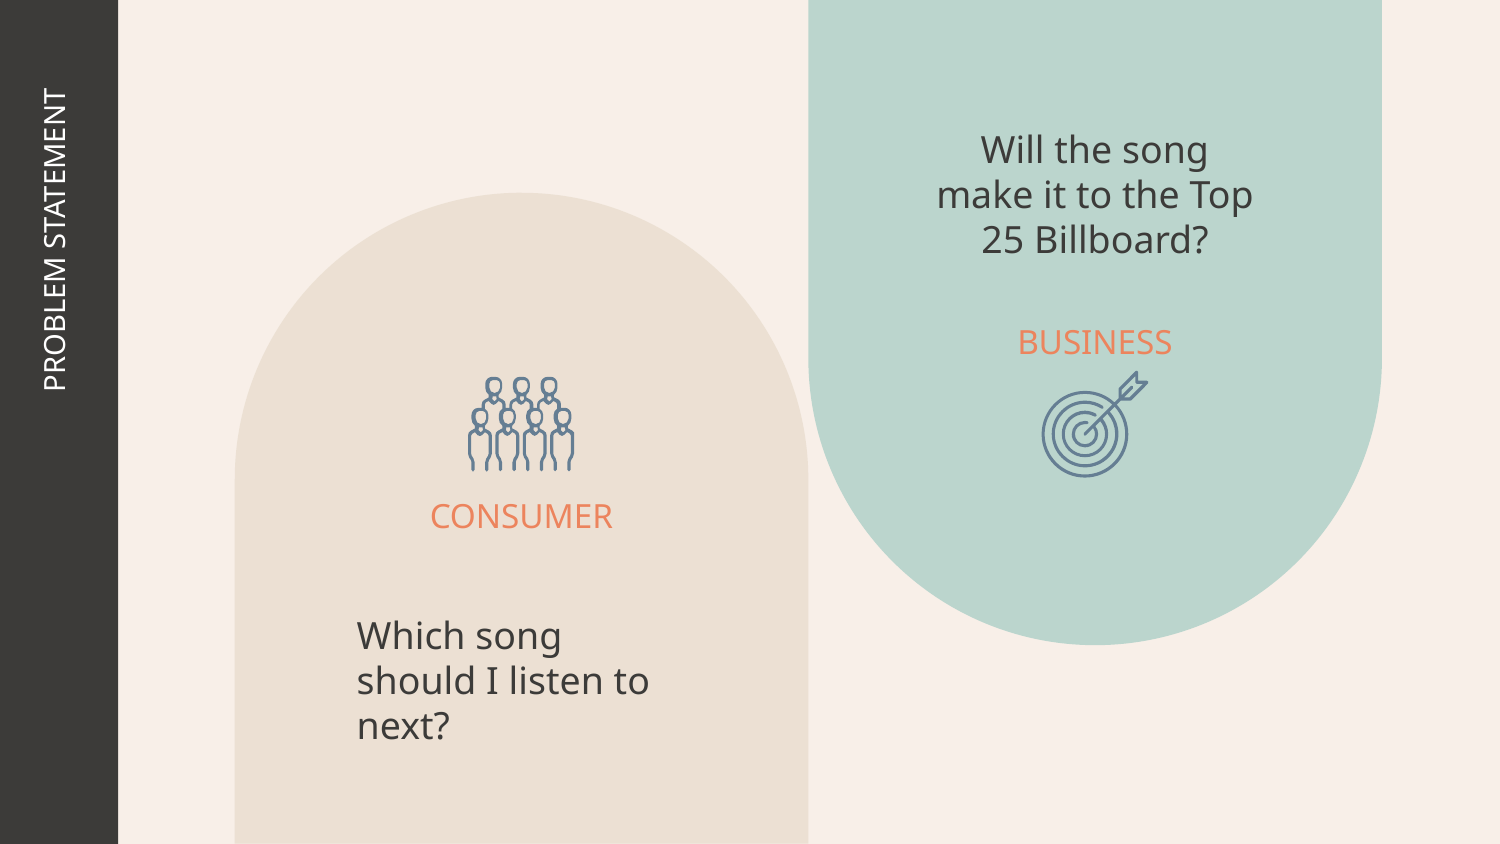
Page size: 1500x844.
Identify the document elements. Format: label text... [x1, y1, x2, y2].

text_box [1041, 370, 1149, 478]
text_box [808, 0, 1382, 646]
subtitle Will the song make it to the Top 25 Billboard? [915, 110, 1276, 206]
subtitle Which song should I listen to next? [341, 597, 702, 692]
title CONSUMER [288, 455, 755, 550]
title PROBLEM STATEMENT [20, 73, 108, 540]
text_box [234, 192, 809, 844]
text_box [468, 376, 575, 472]
title BUSINESS [862, 281, 1328, 377]
